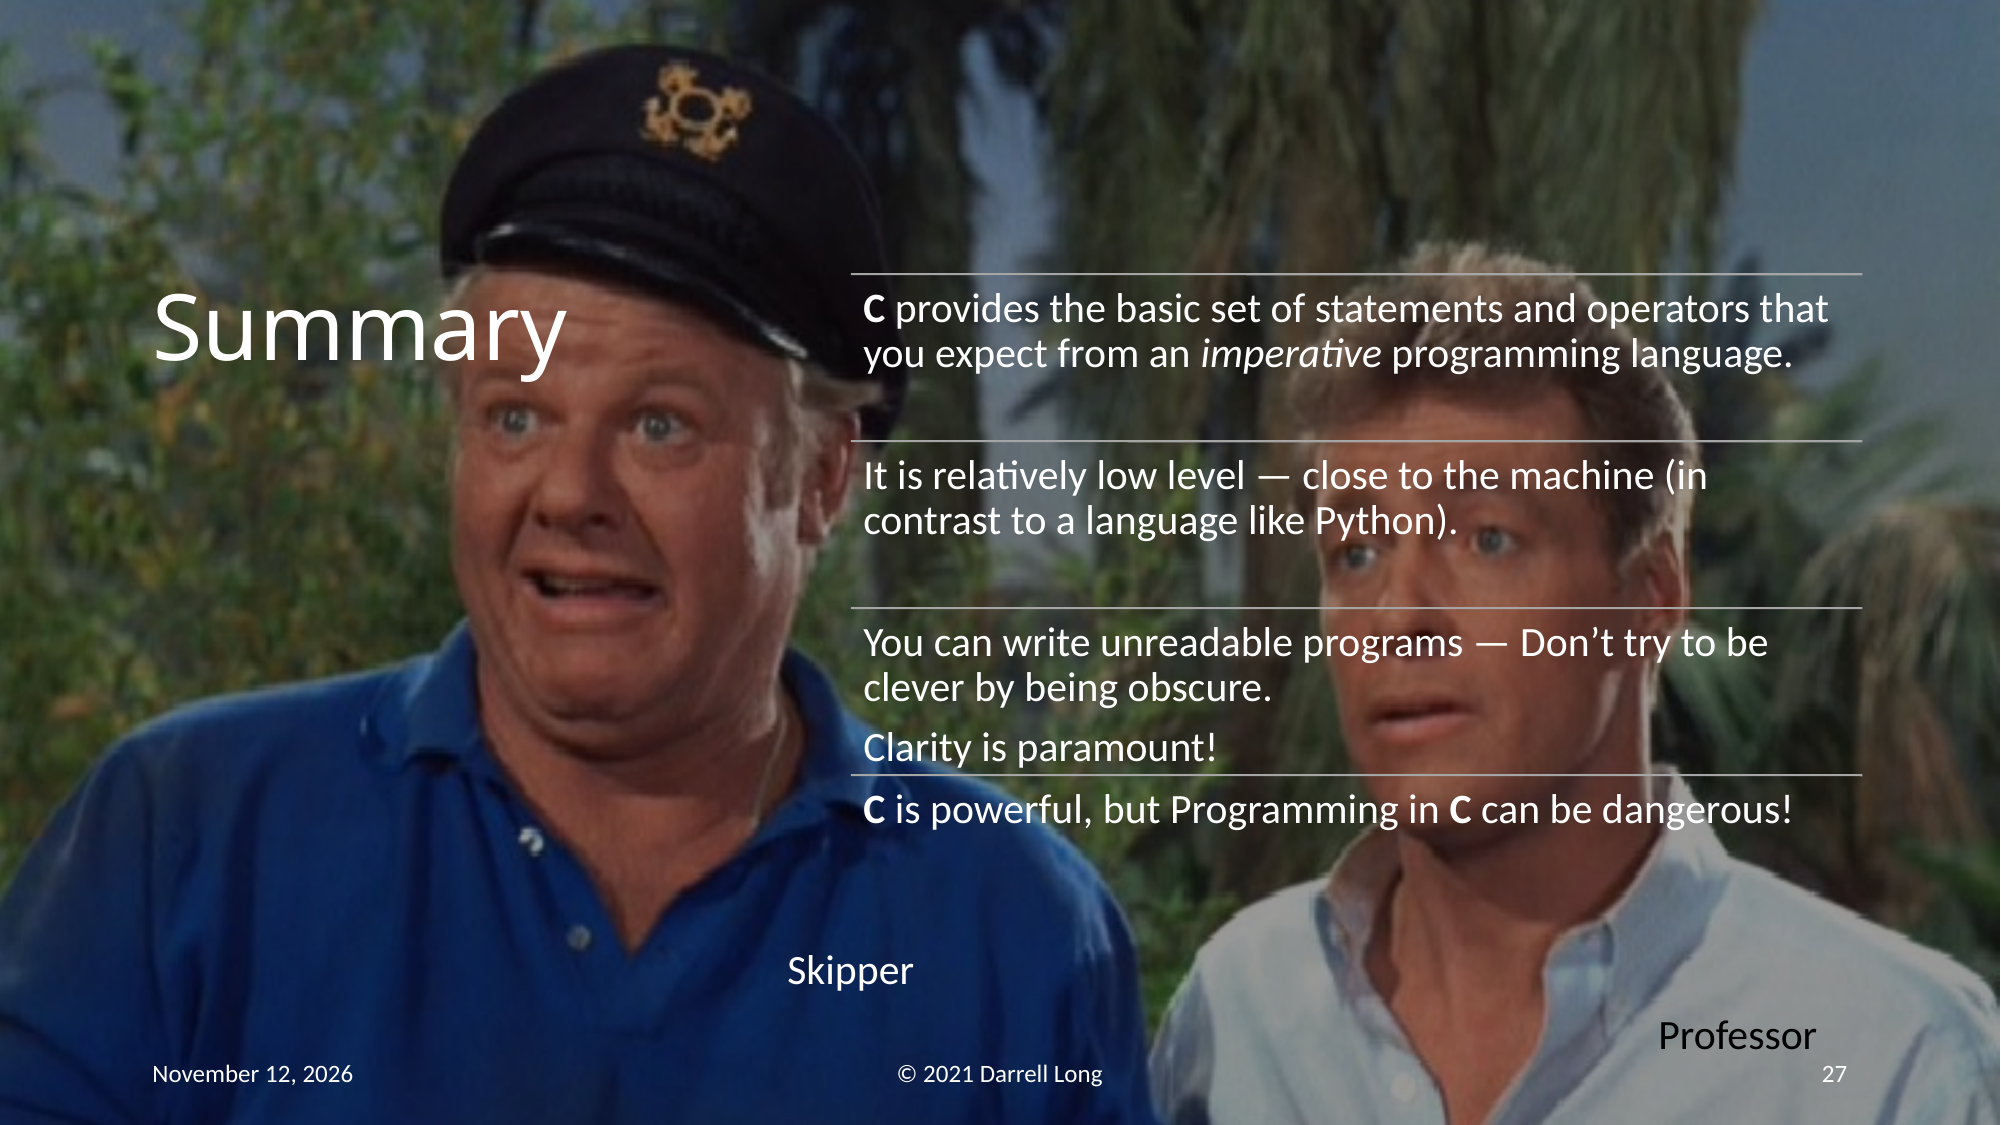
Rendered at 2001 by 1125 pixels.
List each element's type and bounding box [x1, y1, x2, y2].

picture [0, 0, 2000, 1125]
list [850, 274, 1863, 943]
